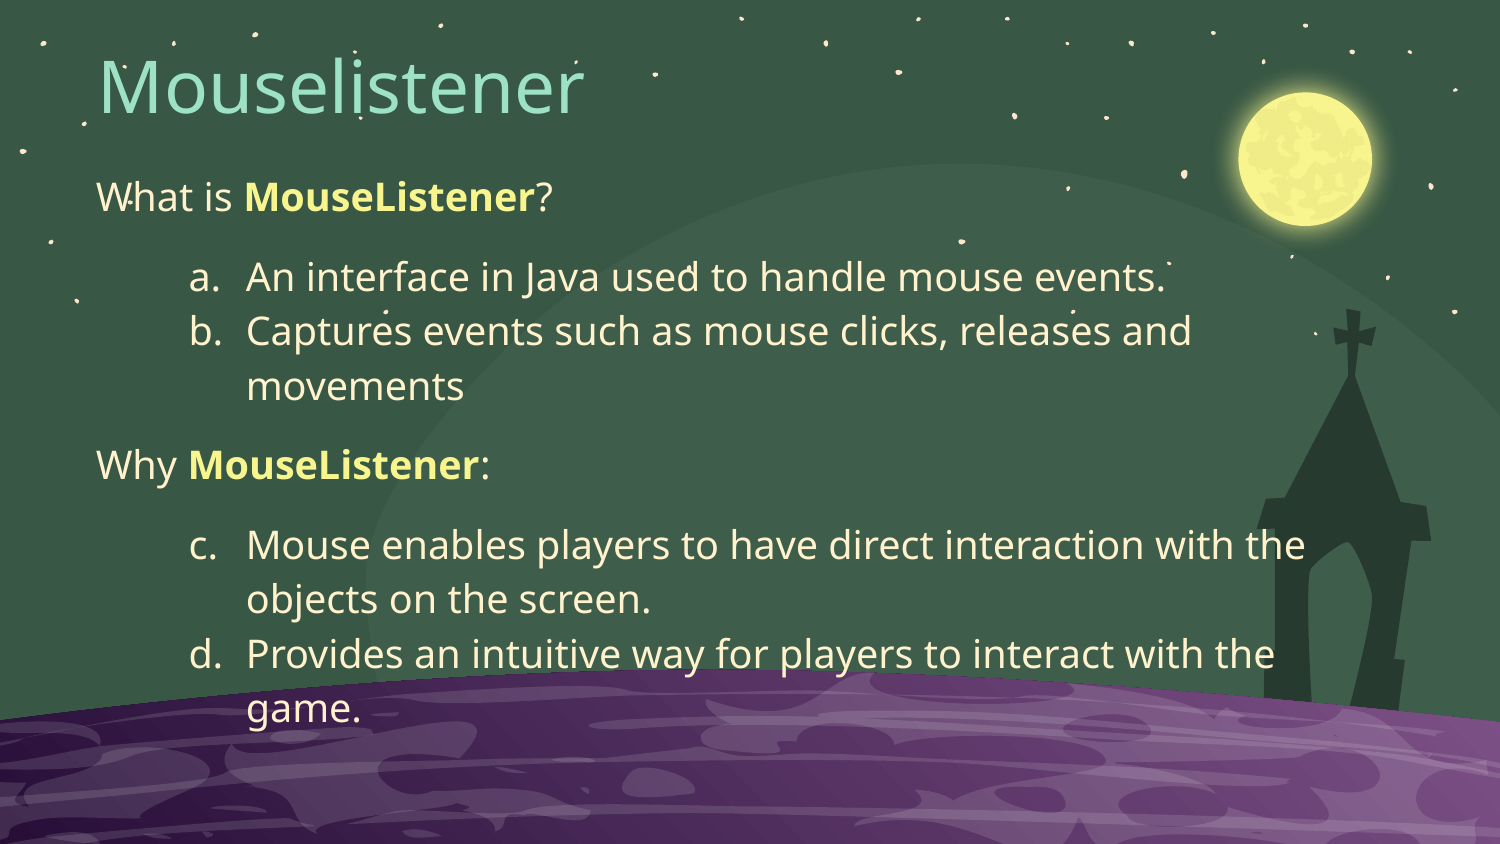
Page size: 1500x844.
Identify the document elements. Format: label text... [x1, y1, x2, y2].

text_box What is MouseListener? An interface in Java used to handle mouse events. Captures events such as mouse clicks, releases and movements Why MouseListener: Mouse enables players to have direct interaction with the objects on the screen. Provides an intuitive way for players to interact with the game. [5, 149, 1384, 826]
text_box Mouselistener [82, 25, 1261, 144]
